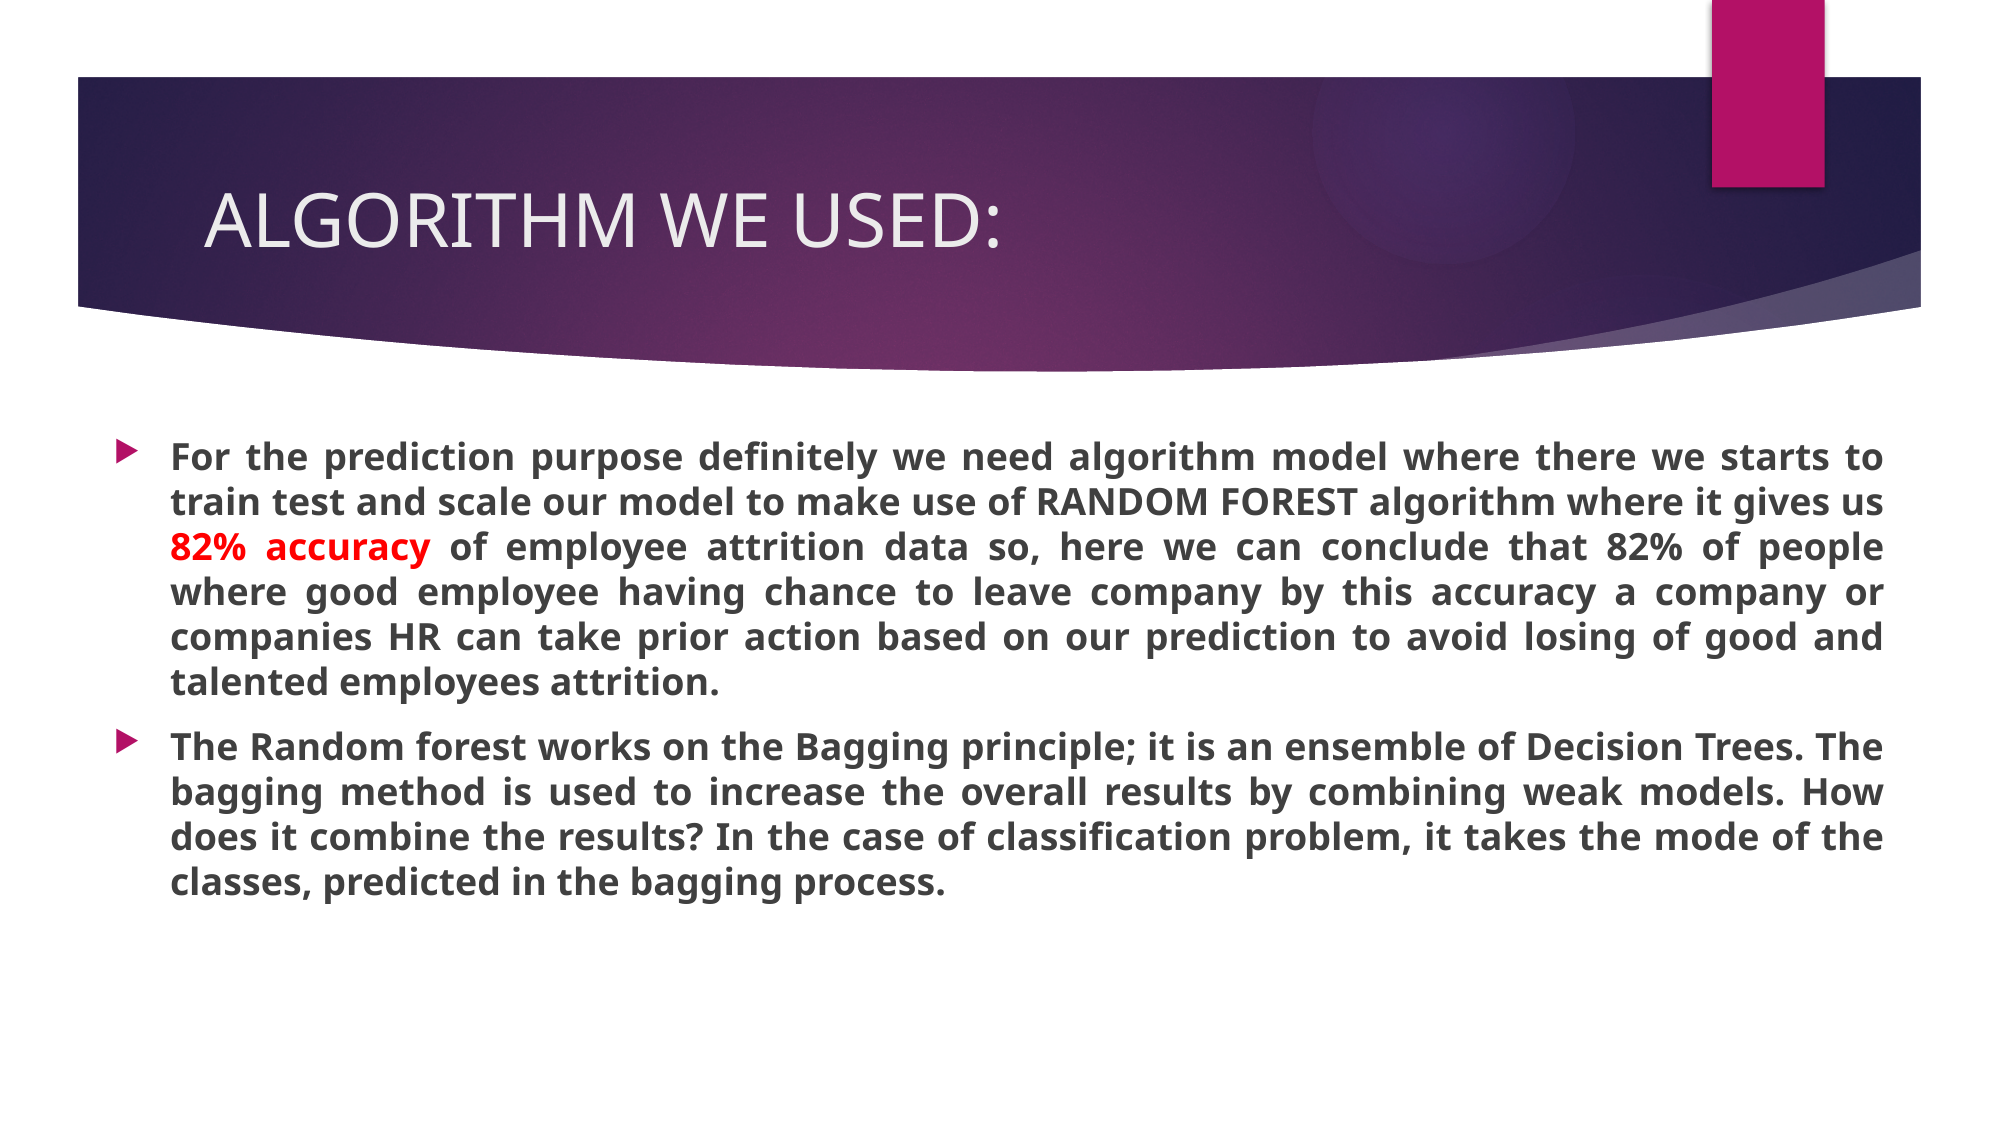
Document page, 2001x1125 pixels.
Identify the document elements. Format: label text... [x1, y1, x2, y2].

list For the prediction purpose definitely we need algorithm model where there we starts to train test and scale our model to make use of RANDOM FOREST algorithm where it gives us 82% accuracy of employee attrition data so, here we can conclude that 82% of people where good employee having chance to leave company by this accuracy a company or companies HR can take prior action based on our prediction to avoid losing of good and talented employees attrition. The Random forest works on the Bagging principle; it is an ensemble of Decision Trees. The bagging method is used to increase the overall results by combining weak models. How does it combine the results? In the case of classification problem, it takes the mode of the classes, predicted in the bagging process. [98, 424, 1902, 986]
title ALGORITHM WE USED: [189, 159, 1627, 276]
